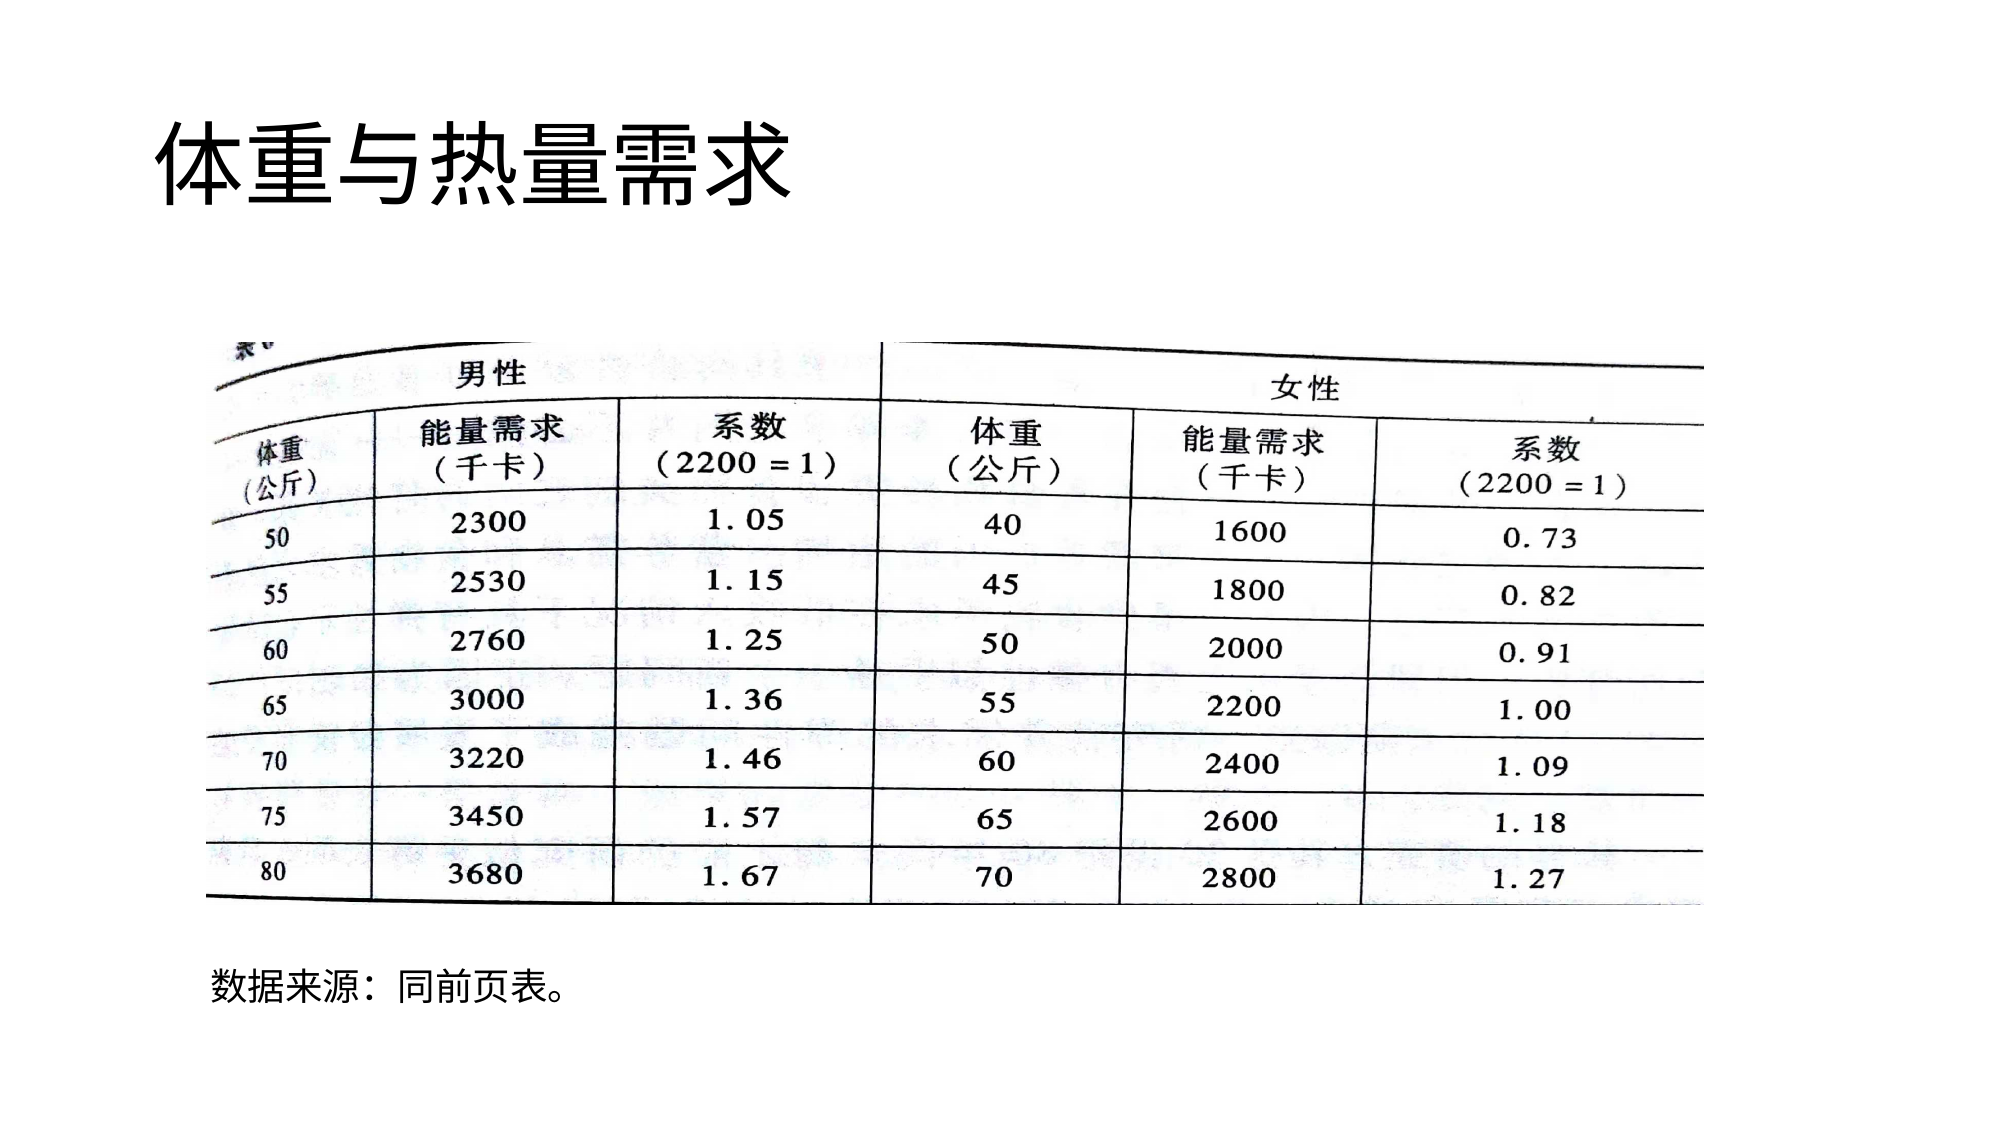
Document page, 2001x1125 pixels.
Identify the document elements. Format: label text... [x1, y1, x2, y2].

title 体重与热量需求 [137, 59, 1863, 278]
text_box 数据来源：同前页表。 [195, 955, 601, 1016]
picture [206, 342, 1704, 905]
